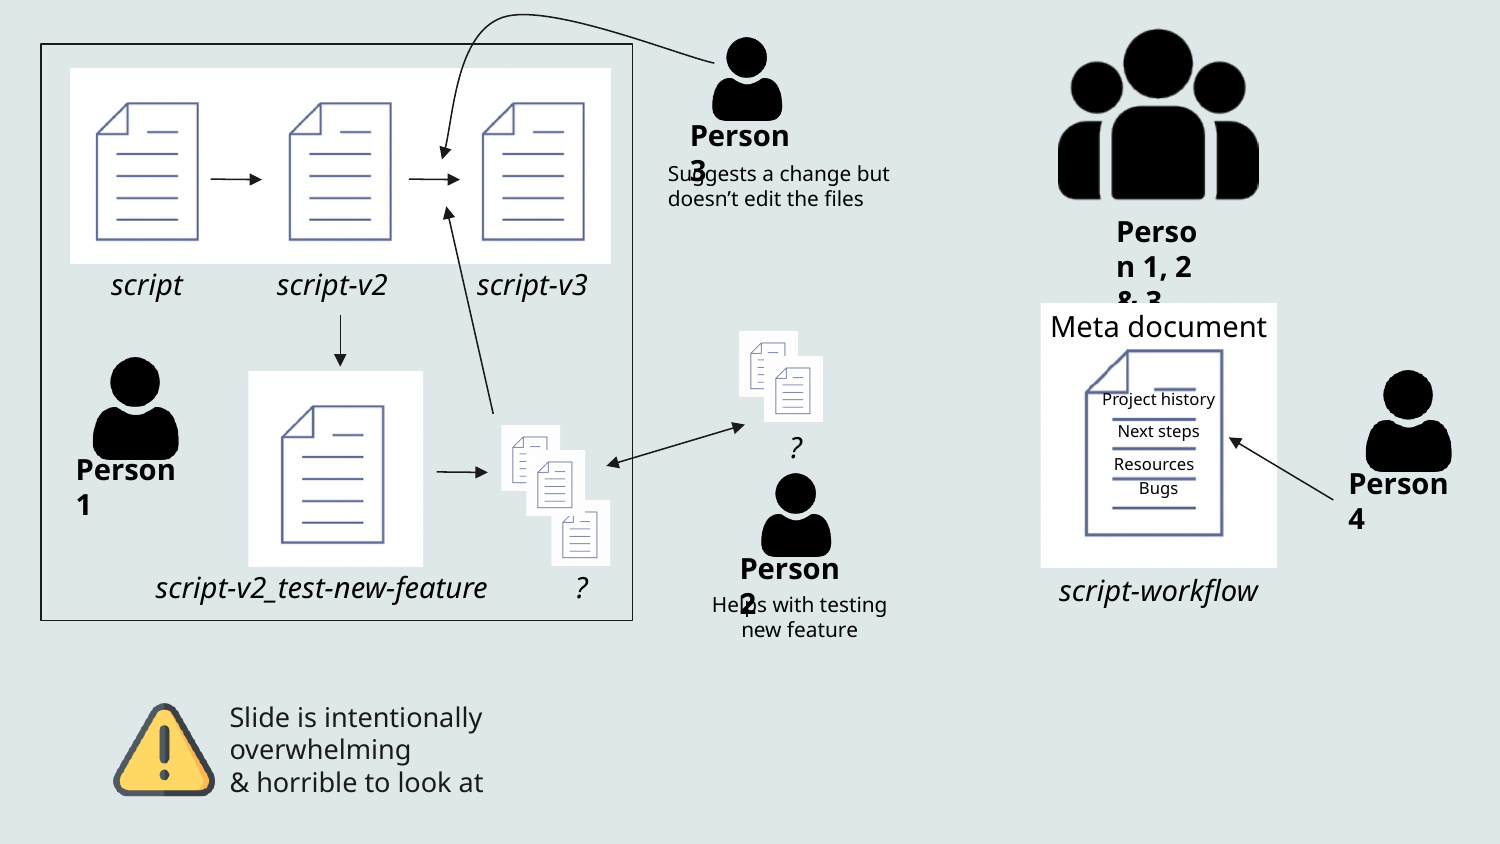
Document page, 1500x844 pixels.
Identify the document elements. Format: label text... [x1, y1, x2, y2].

picture [112, 698, 215, 801]
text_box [40, 14, 1484, 658]
text_box Slide is intentionally overwhelming & horrible to look at [214, 685, 634, 813]
